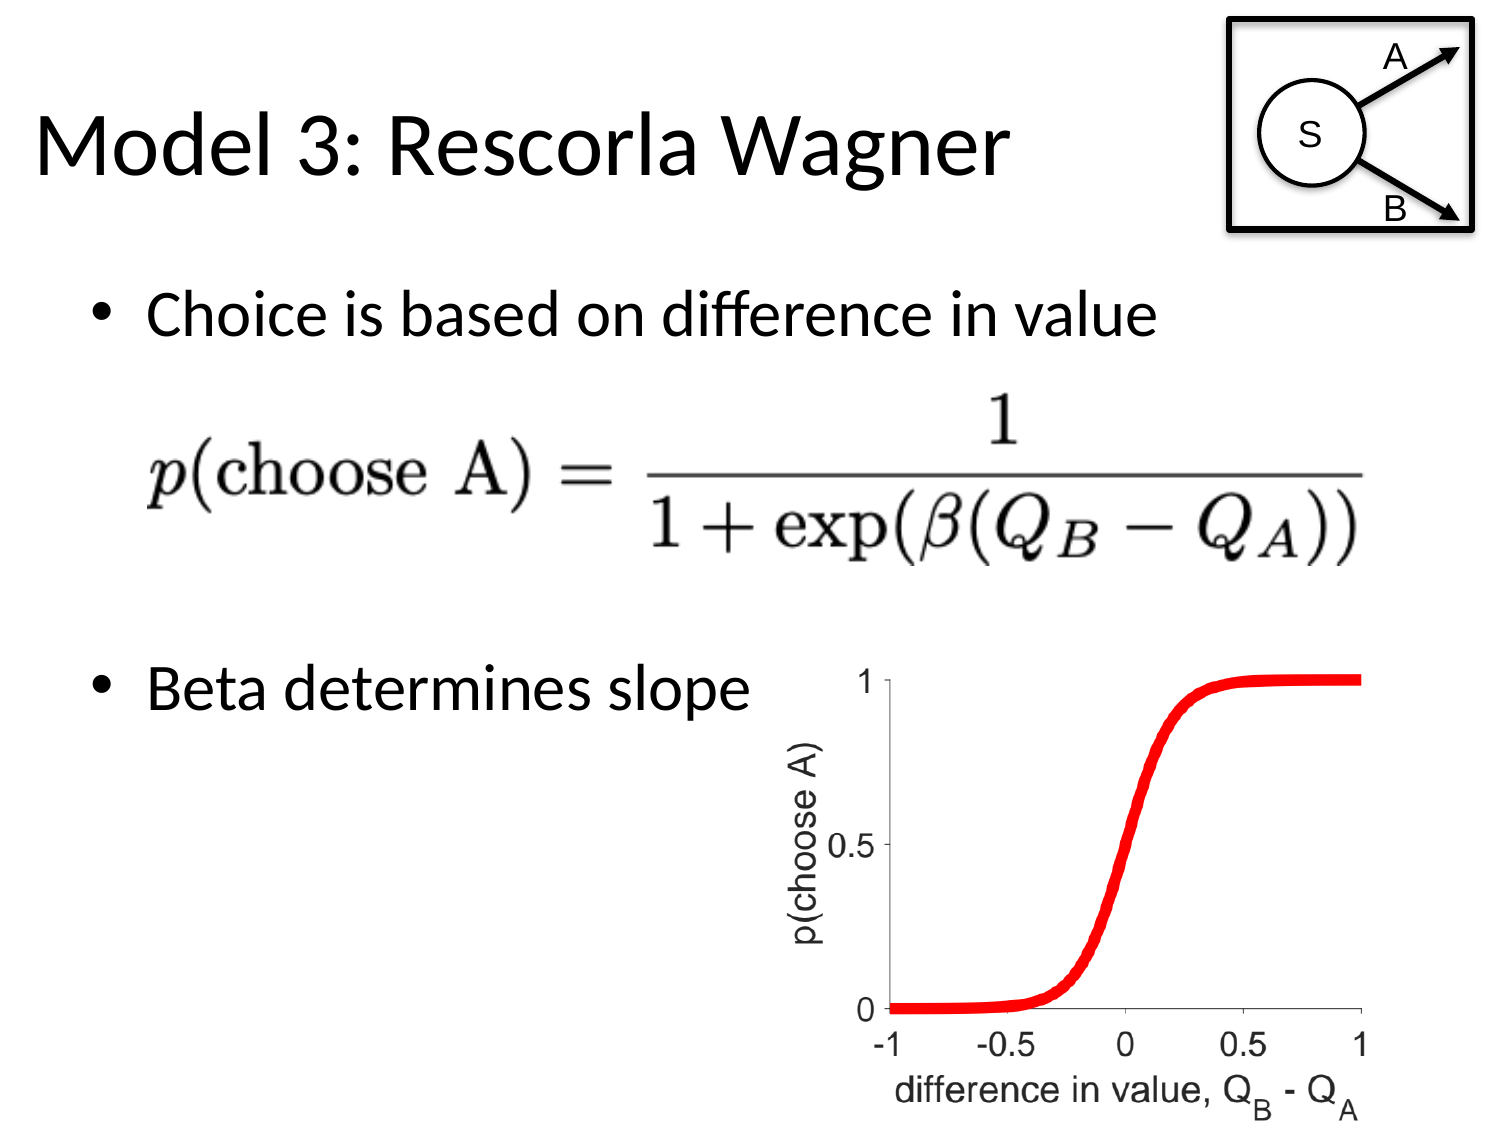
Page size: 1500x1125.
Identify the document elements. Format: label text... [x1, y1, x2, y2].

picture [147, 392, 1365, 566]
list Choice is based on difference in value Beta determines slope [75, 262, 1425, 1005]
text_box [1228, 19, 1473, 233]
title Model 3: Rescorla Wagner [0, 45, 1048, 233]
picture [779, 643, 1422, 1125]
